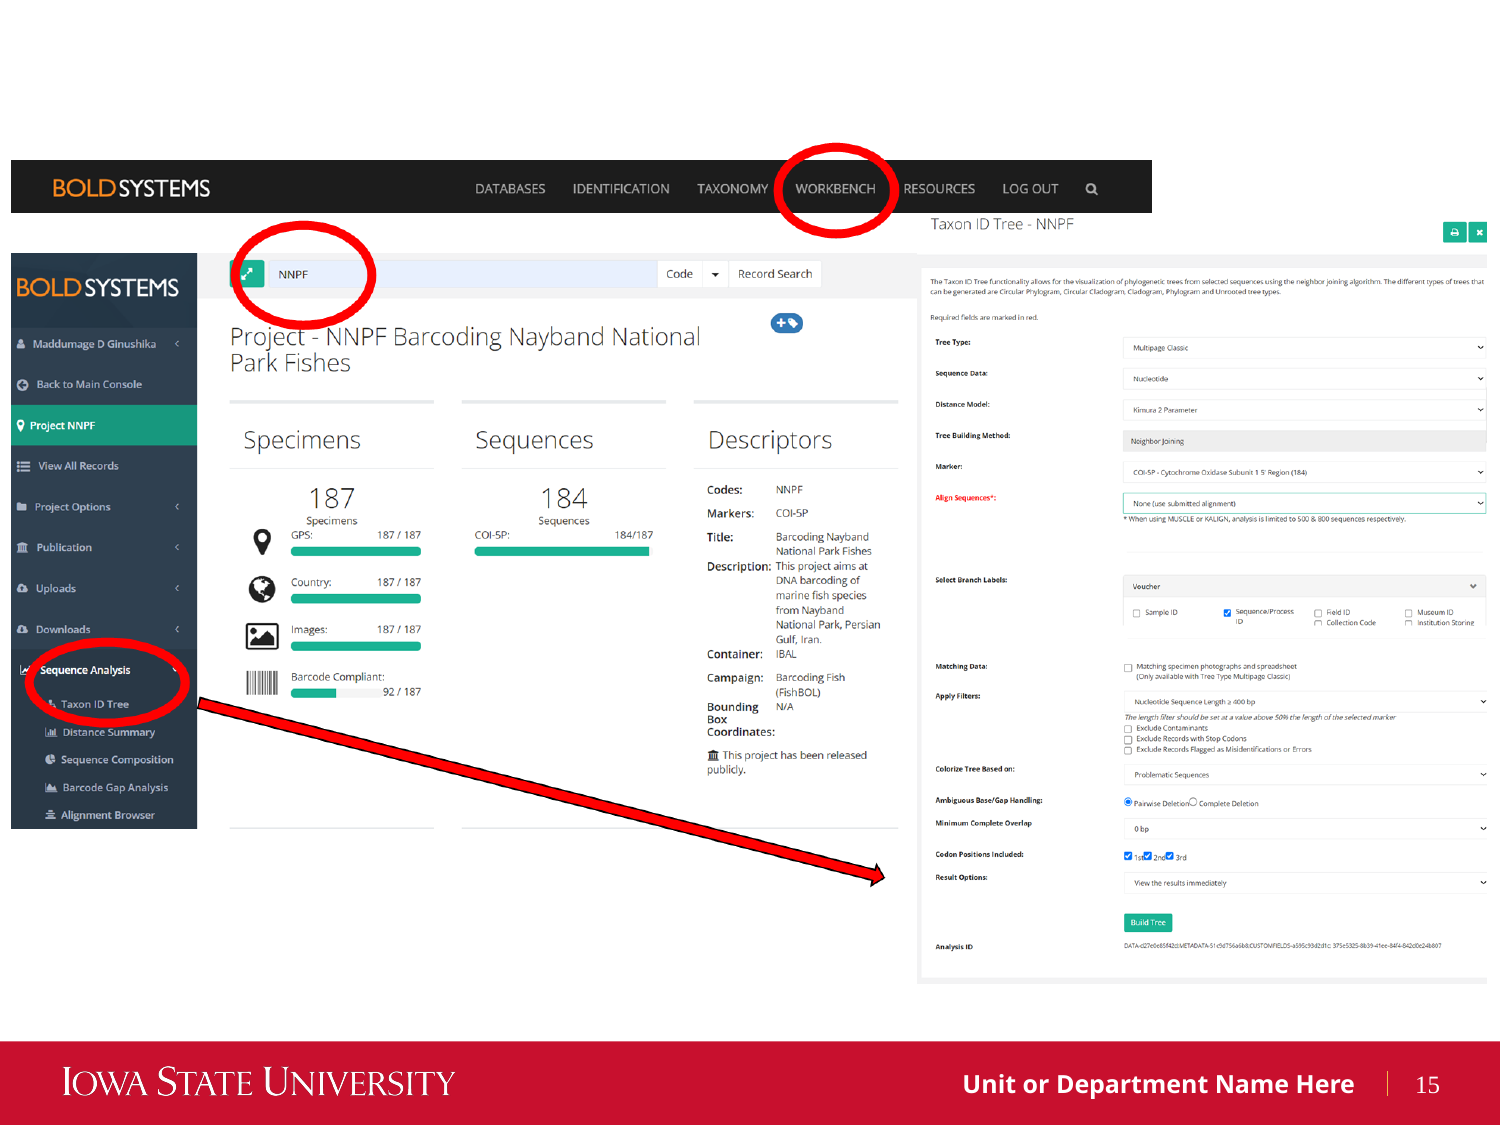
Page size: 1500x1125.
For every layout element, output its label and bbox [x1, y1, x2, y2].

picture [11, 142, 1487, 984]
picture [62, 1066, 456, 1100]
